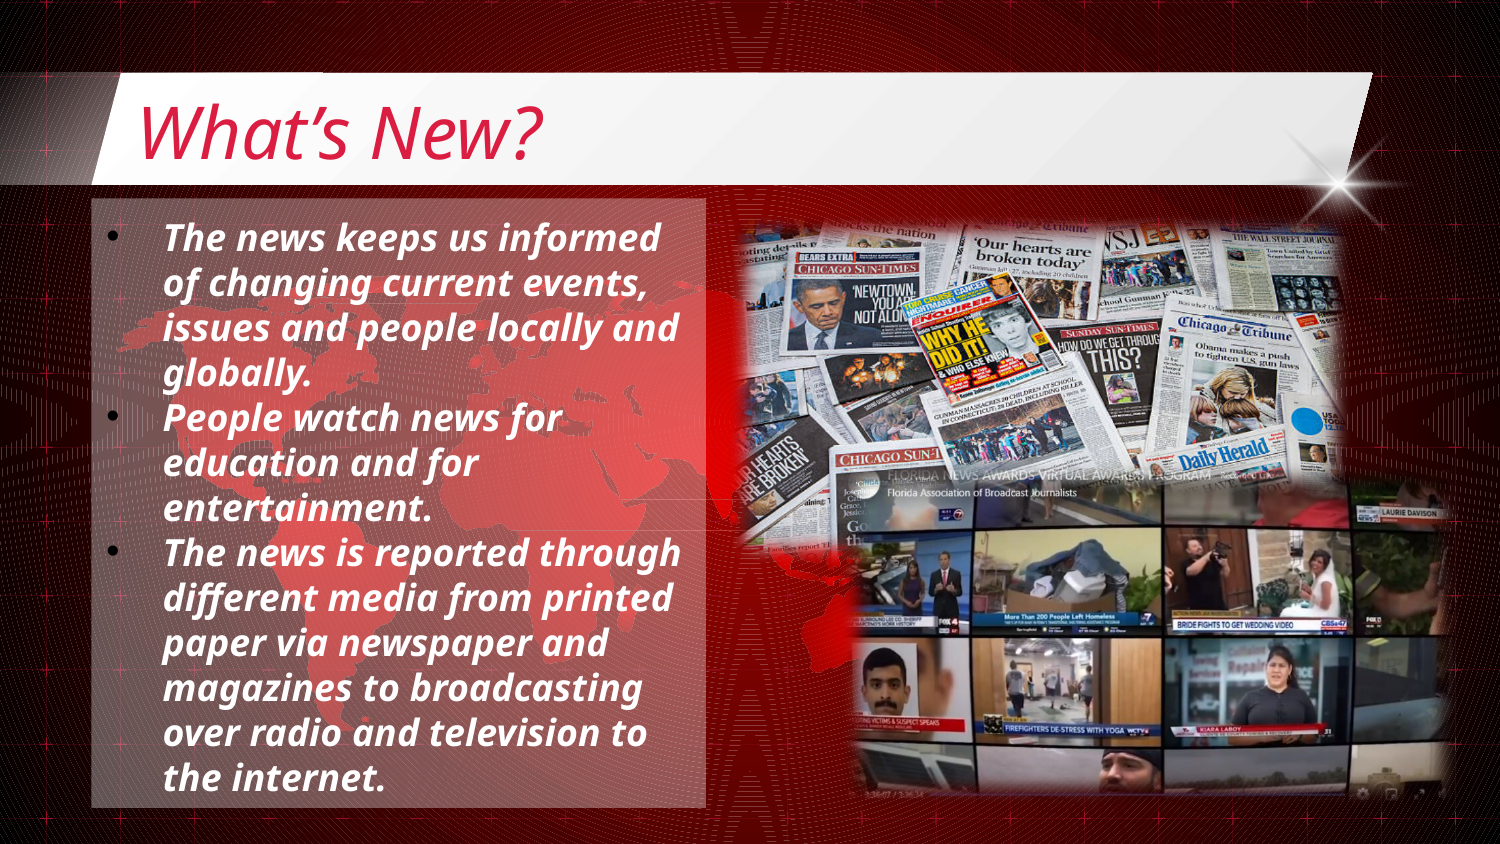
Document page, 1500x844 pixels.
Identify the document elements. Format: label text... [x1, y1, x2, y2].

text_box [0, 72, 1373, 185]
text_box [117, 274, 834, 732]
picture [0, 0, 1500, 844]
text_box The news keeps us informed of changing current events, issues and people locally and globally. People watch news for education and for entertainment. The news is reported through different media from printed paper via newspaper and magazines to broadcasting over radio and television to the internet. [91, 198, 706, 808]
